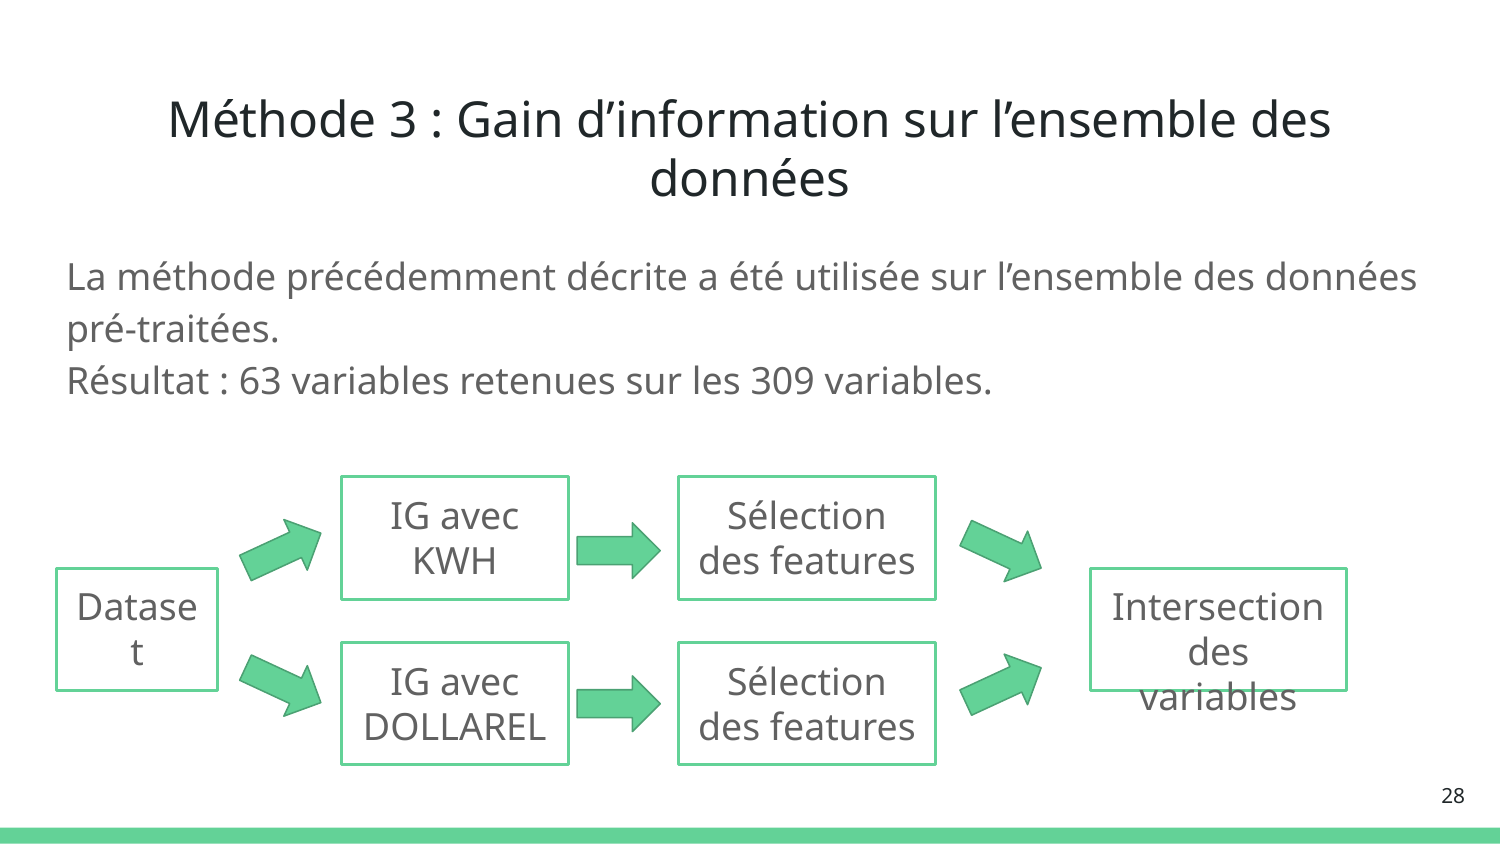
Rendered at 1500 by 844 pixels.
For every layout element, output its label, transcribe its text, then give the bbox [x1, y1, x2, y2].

text_box Sélection des features [678, 642, 936, 765]
text_box Dataset [56, 568, 218, 691]
list La méthode précédemment décrite a été utilisée sur l’ensemble des données pré-traitées. Résultat : 63 variables retenues sur les 309 variables. [51, 231, 1449, 422]
text_box Sélection des features [678, 476, 936, 600]
text_box IG avec KWH [341, 476, 569, 600]
text_box [577, 675, 661, 732]
text_box [959, 520, 1042, 582]
text_box [239, 654, 321, 717]
text_box Intersection des variables [1090, 568, 1347, 691]
title Méthode 3 : Gain d’information sur l’ensemble des données [51, 72, 1449, 223]
text_box [239, 519, 321, 581]
text_box [577, 522, 661, 579]
text_box IG avec DOLLAREL [341, 642, 569, 765]
slide_number ‹#› [1389, 764, 1480, 830]
text_box [959, 654, 1042, 716]
